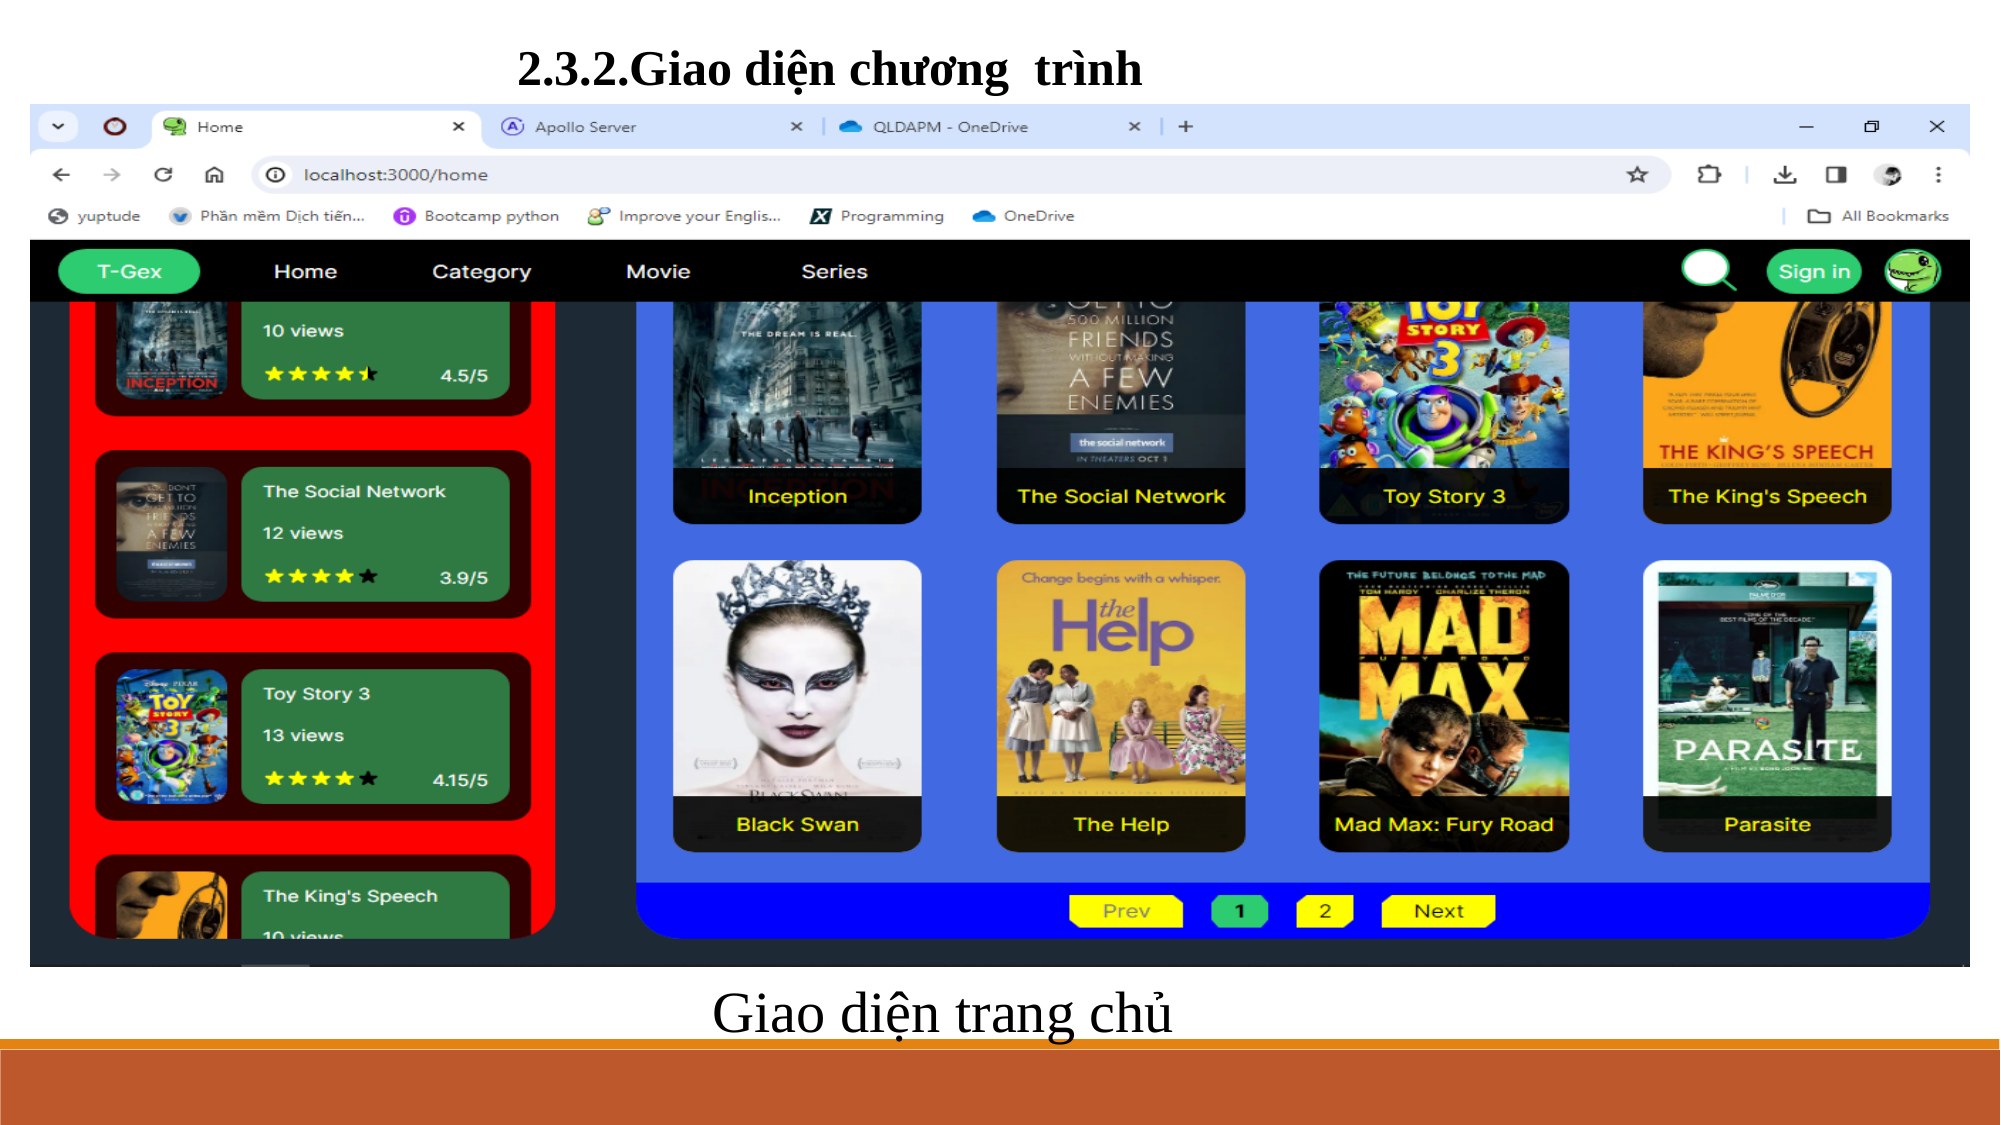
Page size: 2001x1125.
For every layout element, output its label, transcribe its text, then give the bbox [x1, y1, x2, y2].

text_box Giao diện trang chủ [648, 978, 1253, 1052]
picture [30, 104, 1970, 968]
text_box 2.3.2.Giao diện chương trình [202, 27, 1468, 101]
